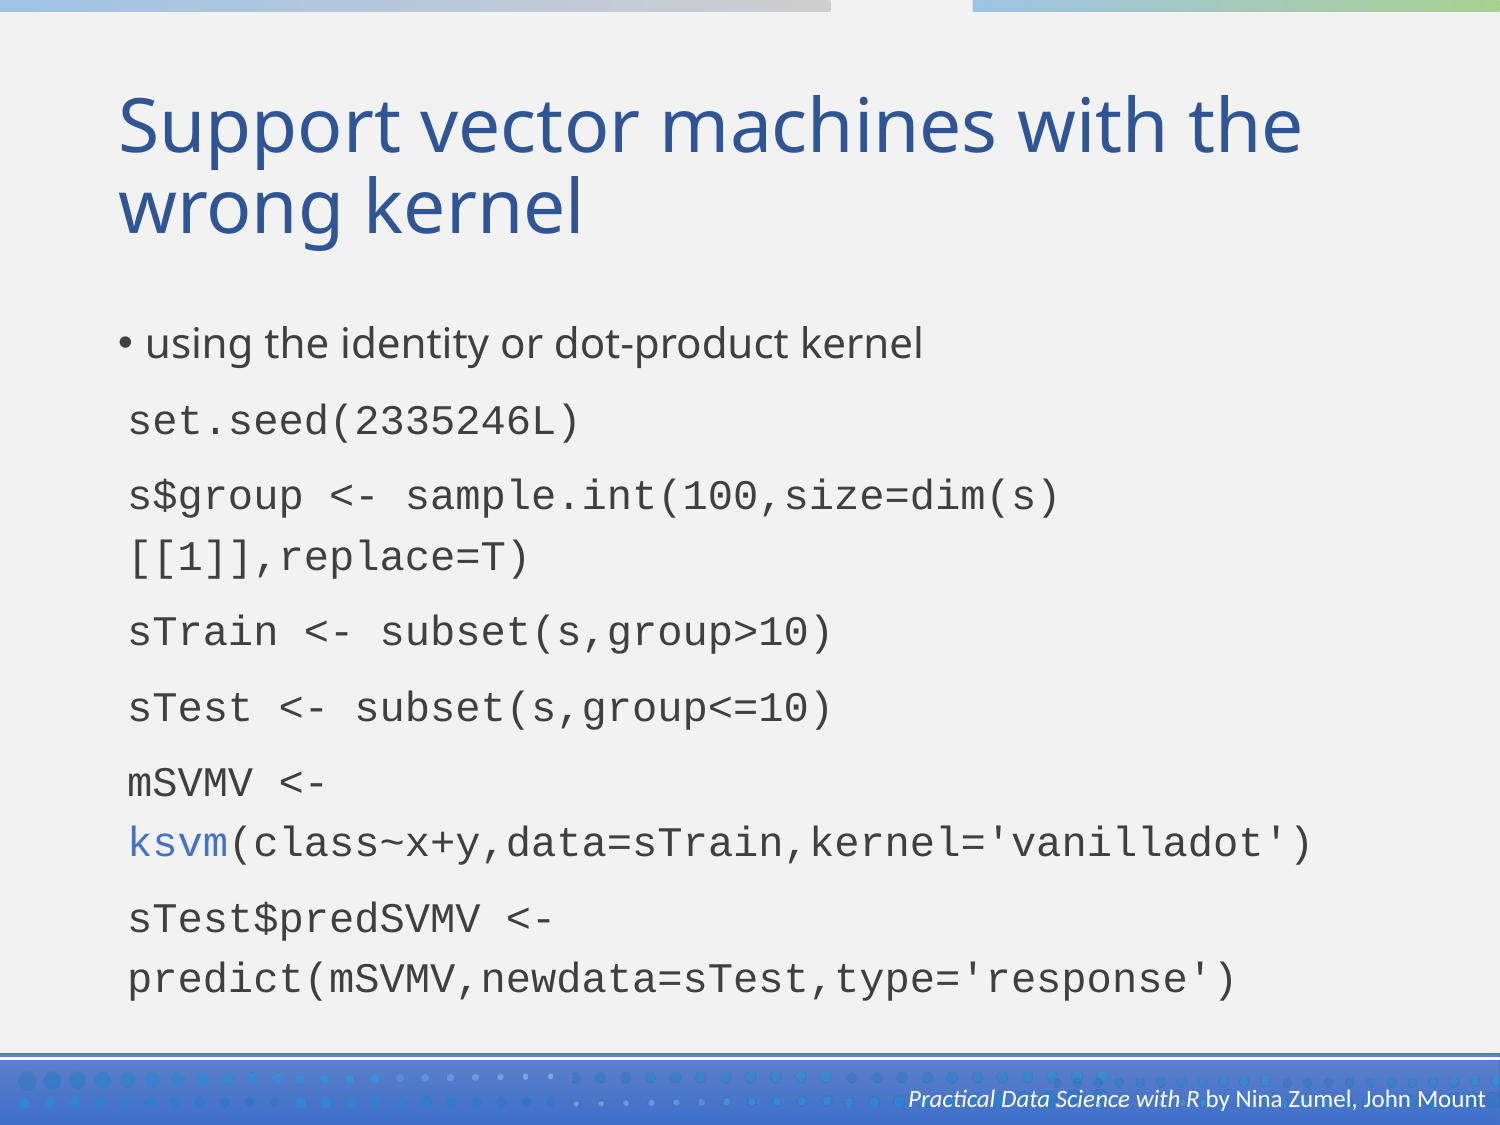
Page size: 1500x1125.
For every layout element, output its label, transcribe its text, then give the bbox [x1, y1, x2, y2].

list using the identity or dot-product kernel set.seed(2335246L) s$group <- sample.int(100,size=dim(s)[[1]],replace=T) sTrain <- subset(s,group>10) sTest <- subset(s,group<=10) mSVMV <- ksvm(class~x+y,data=sTrain,kernel='vanilladot') sTest$predSVMV <- predict(mSVMV,newdata=sTest,type='response') [103, 299, 1397, 1014]
title Support vector machines with the wrong kernel [103, 59, 1397, 278]
text_box Practical Data Science with R by Nina Zumel, John Mount [893, 1074, 1500, 1120]
